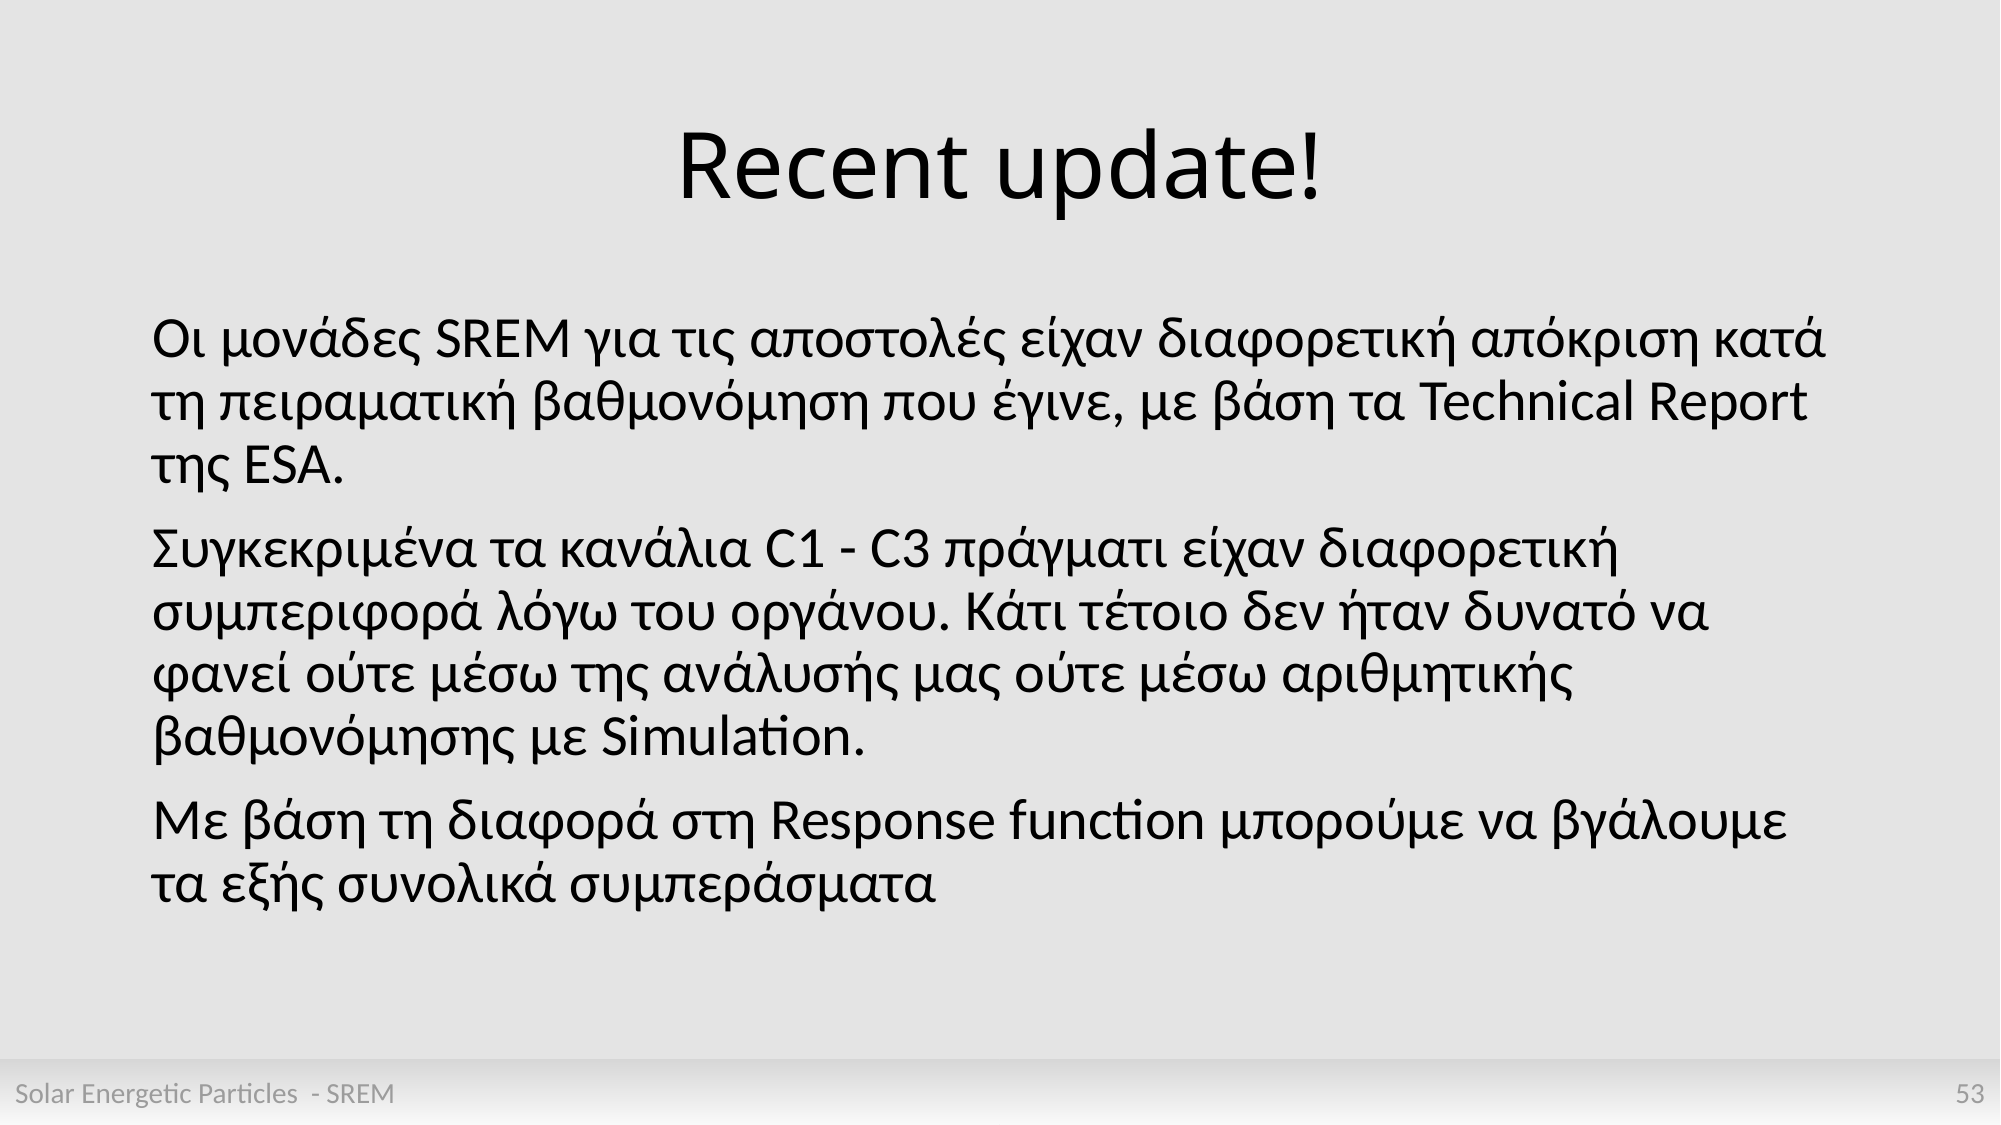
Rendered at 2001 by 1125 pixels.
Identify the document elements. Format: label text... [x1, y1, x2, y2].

footer Solar Energetic Particles - SREM [0, 1059, 999, 1125]
slide_number 53 [999, 1059, 2000, 1125]
title Recent update! [137, 59, 1863, 278]
list Οι μονάδες SREM για τις αποστολές είχαν διαφορετική απόκριση κατά τη πειραματική βαθμονόμηση που έγινε, με βάση τα Technical Report της ESA. Συγκεκριμένα τα κανάλια C1 - C3 πράγματι είχαν διαφορετική συμπεριφορά λόγω του οργάνου. Κάτι τέτοιο δεν ήταν δυνατό να φανεί ούτε μέσω της ανάλυσής μας ούτε μέσω αριθμητικής βαθμονόμησης με Simulation. Με βάση τη διαφορά στη Response function μπορούμε να βγάλουμε τα εξής συνολικά συμπεράσματα [137, 299, 1863, 1041]
